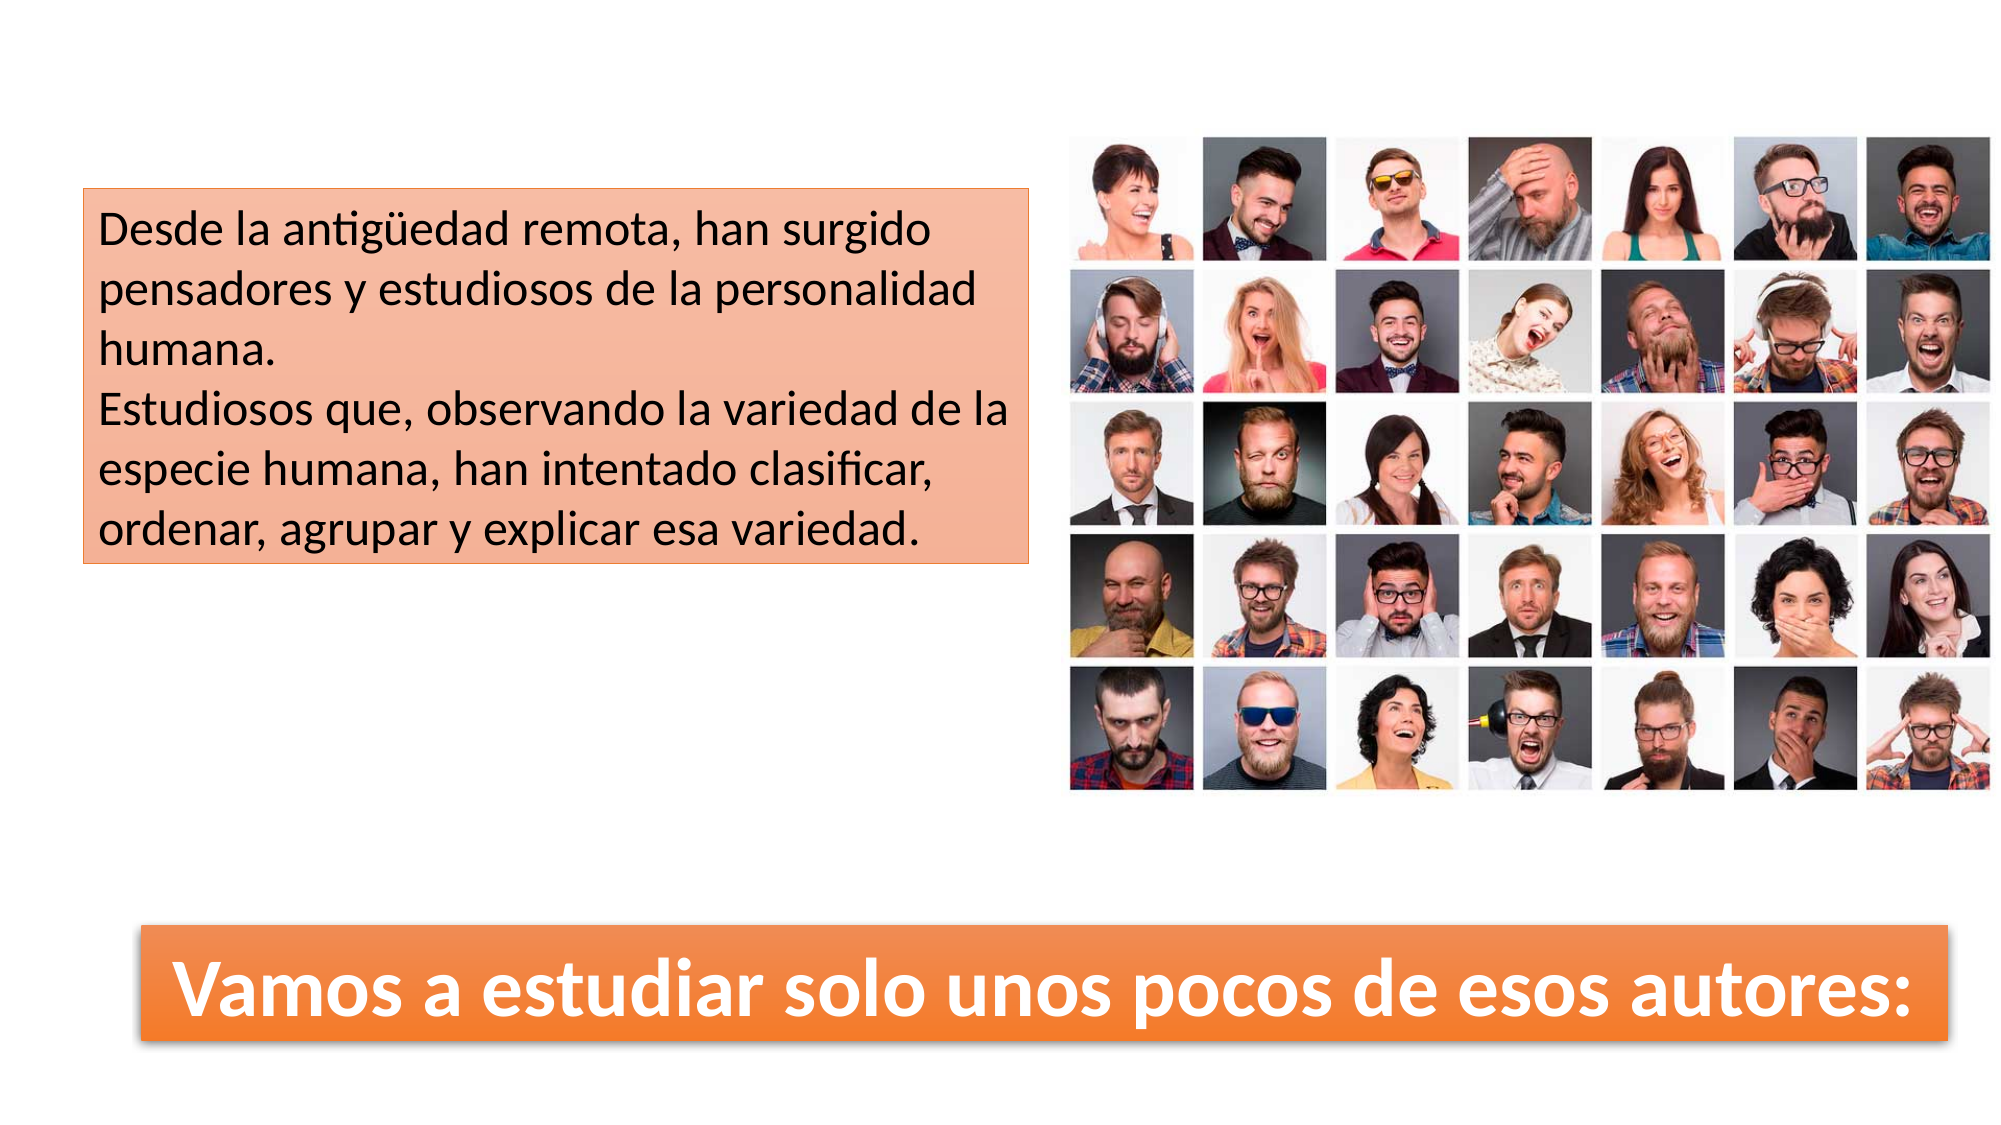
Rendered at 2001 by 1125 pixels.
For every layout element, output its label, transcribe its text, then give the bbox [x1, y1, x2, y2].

text_box Vamos a estudiar solo unos pocos de esos autores: [141, 925, 1948, 1041]
text_box Desde la antigüedad remota, han surgido pensadores y estudiosos de la personalidad humana. Estudiosos que, observando la variedad de la especie humana, han intentado clasificar, ordenar, agrupar y explicar esa variedad. [83, 188, 1029, 564]
picture [1061, 128, 2000, 836]
